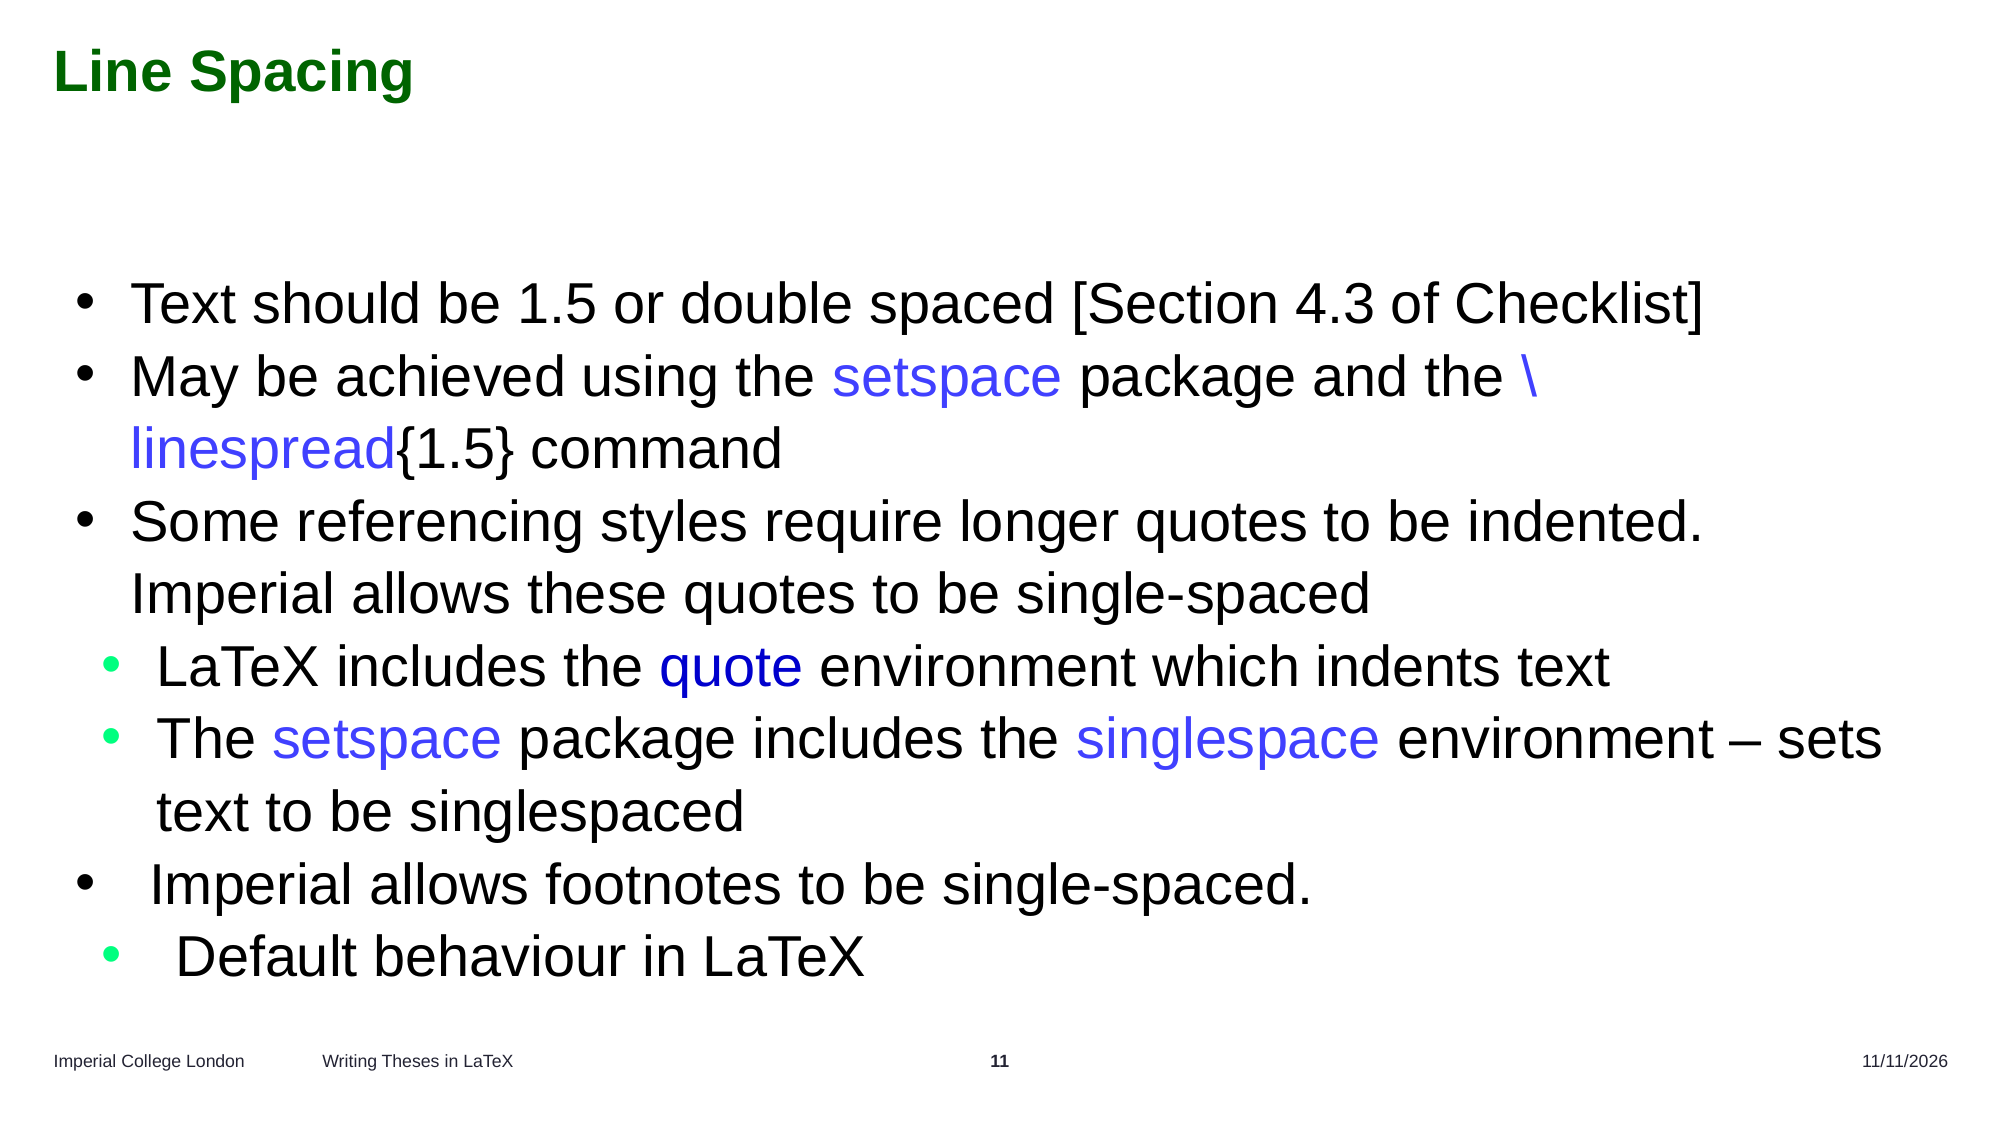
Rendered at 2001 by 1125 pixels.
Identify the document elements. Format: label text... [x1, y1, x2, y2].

list Text should be 1.5 or double spaced [Section 4.3 of Checklist] May be achieved using the setspace package and the \linespread{1.5} command Some referencing styles require longer quotes to be indented. Imperial allows these quotes to be single-spaced LaTeX includes the quote environment which indents text The setspace package includes the singlespace environment – sets text to be singlespaced Imperial allows footnotes to be single-spaced. Default behaviour in LaTeX [75, 262, 1888, 994]
title Line Spacing [53, 41, 1947, 104]
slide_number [1745, 1048, 1948, 1072]
footer Writing Theses in LaTeX [322, 1048, 884, 1072]
slide_number 11 [973, 1048, 1027, 1072]
